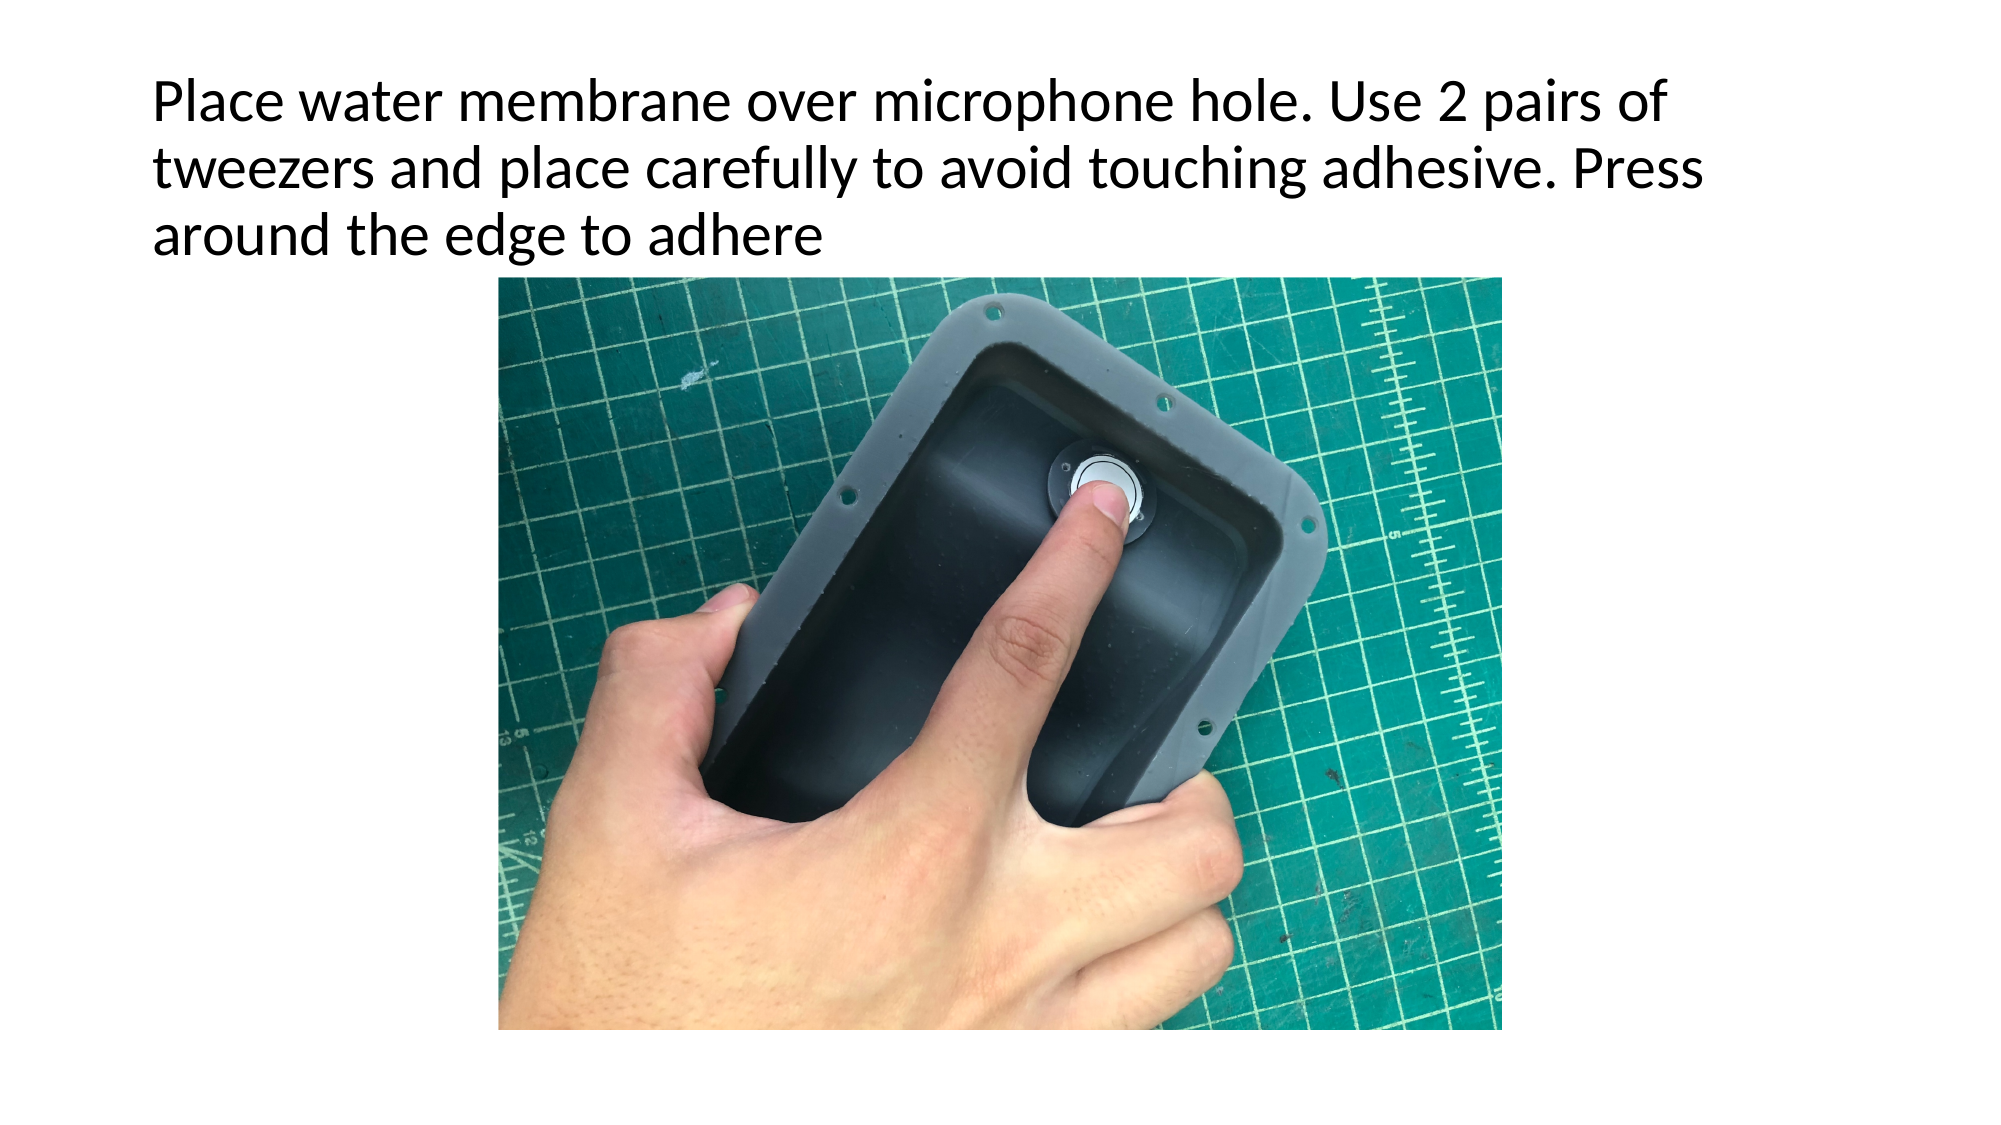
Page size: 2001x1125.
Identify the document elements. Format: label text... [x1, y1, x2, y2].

picture [500, 278, 623, 1030]
picture [1377, 278, 1501, 1030]
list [623, 151, 1377, 1125]
title Place water membrane over microphone hole. Use 2 pairs of tweezers and place carefully to avoid touching adhesive. Press around the edge to adhere [137, 59, 1863, 278]
